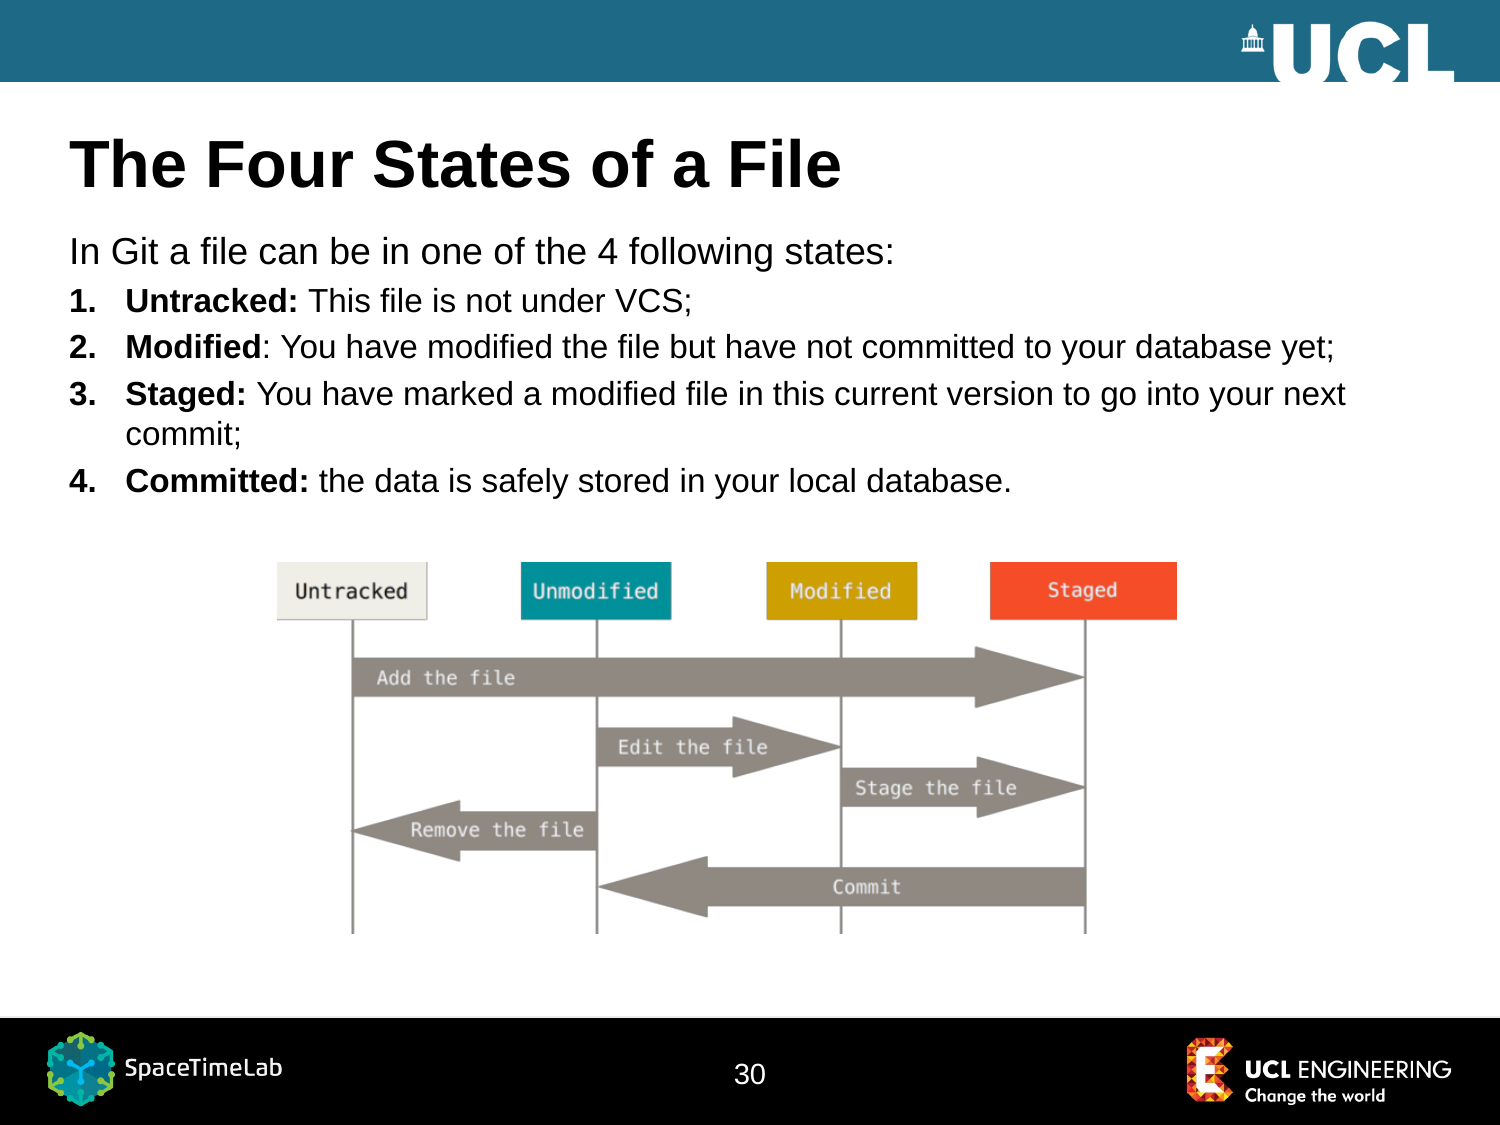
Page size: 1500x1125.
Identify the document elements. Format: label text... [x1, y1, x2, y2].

title The Four States of a File [54, 113, 1447, 197]
footer 30 [496, 1042, 1004, 1103]
picture [277, 562, 1177, 934]
picture [0, 990, 1500, 1125]
list In Git a file can be in one of the 4 following states: Untracked: This file is not under VCS; Modified: You have modified the file but have not committed to your database yet; Staged: You have marked a modified file in this current version to go into your next commit; Committed: the data is safely stored in your local database. [54, 219, 1410, 646]
